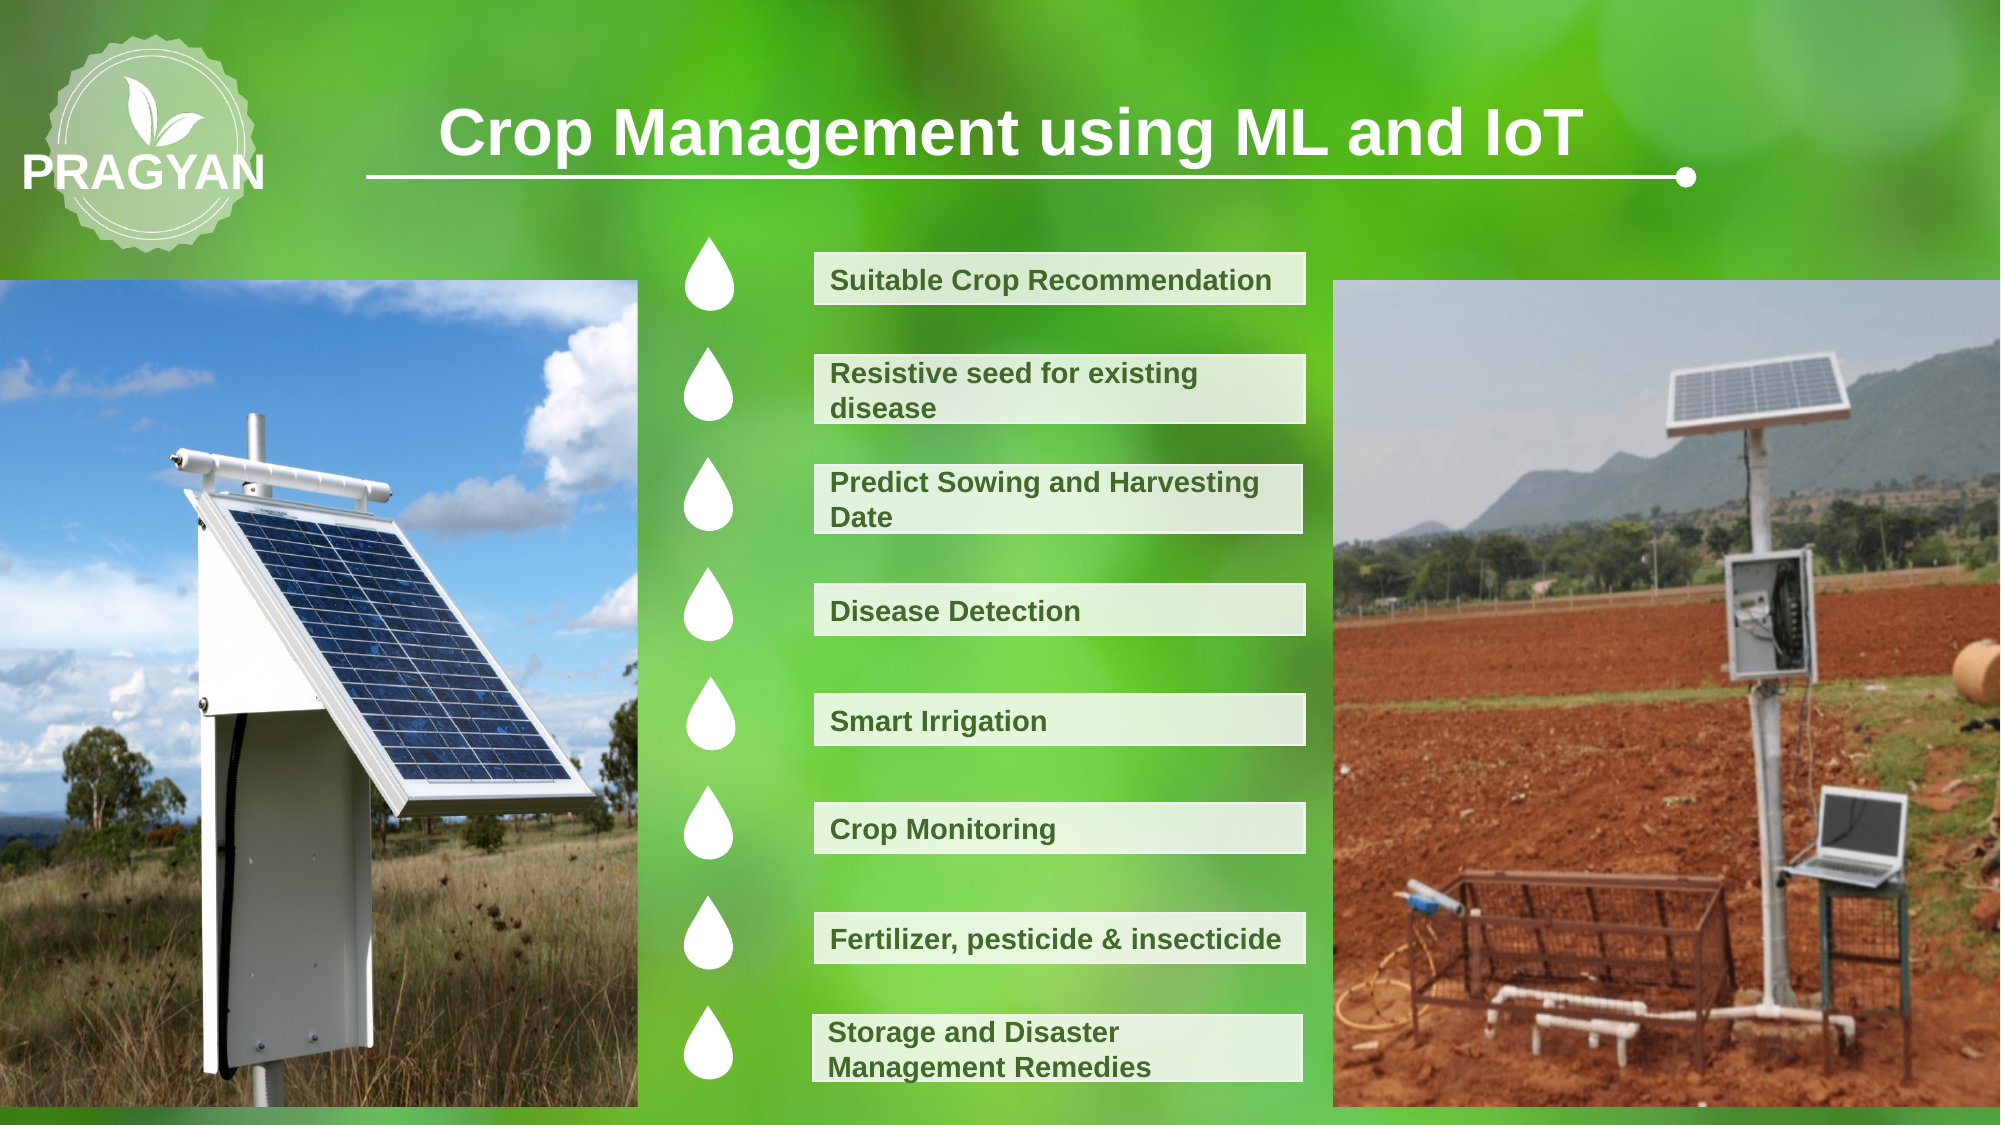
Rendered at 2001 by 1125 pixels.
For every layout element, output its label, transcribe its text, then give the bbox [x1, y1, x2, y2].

picture [0, 0, 2001, 1125]
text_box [0, 34, 325, 253]
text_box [679, 248, 1305, 1081]
text_box Crop Management using ML and IoT [424, 81, 1716, 176]
